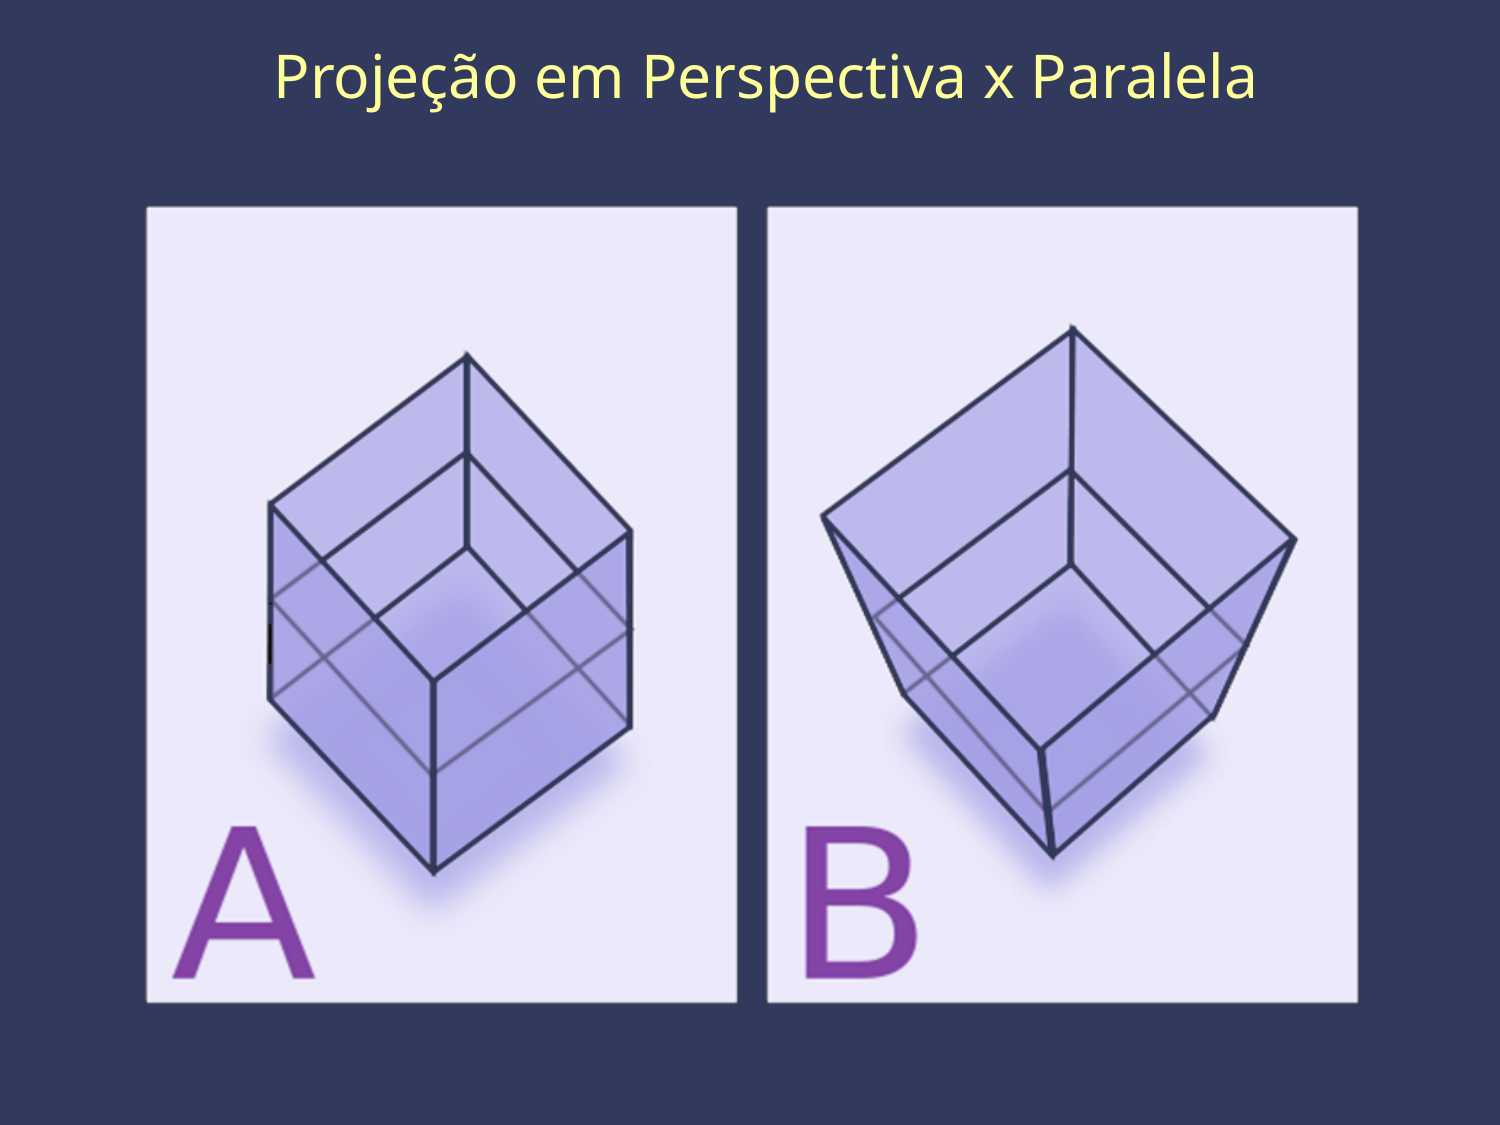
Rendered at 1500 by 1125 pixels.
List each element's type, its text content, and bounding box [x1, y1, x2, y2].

picture [65, 101, 1436, 1102]
text_box Projeção em Perspectiva x Paralela [41, 30, 1492, 131]
